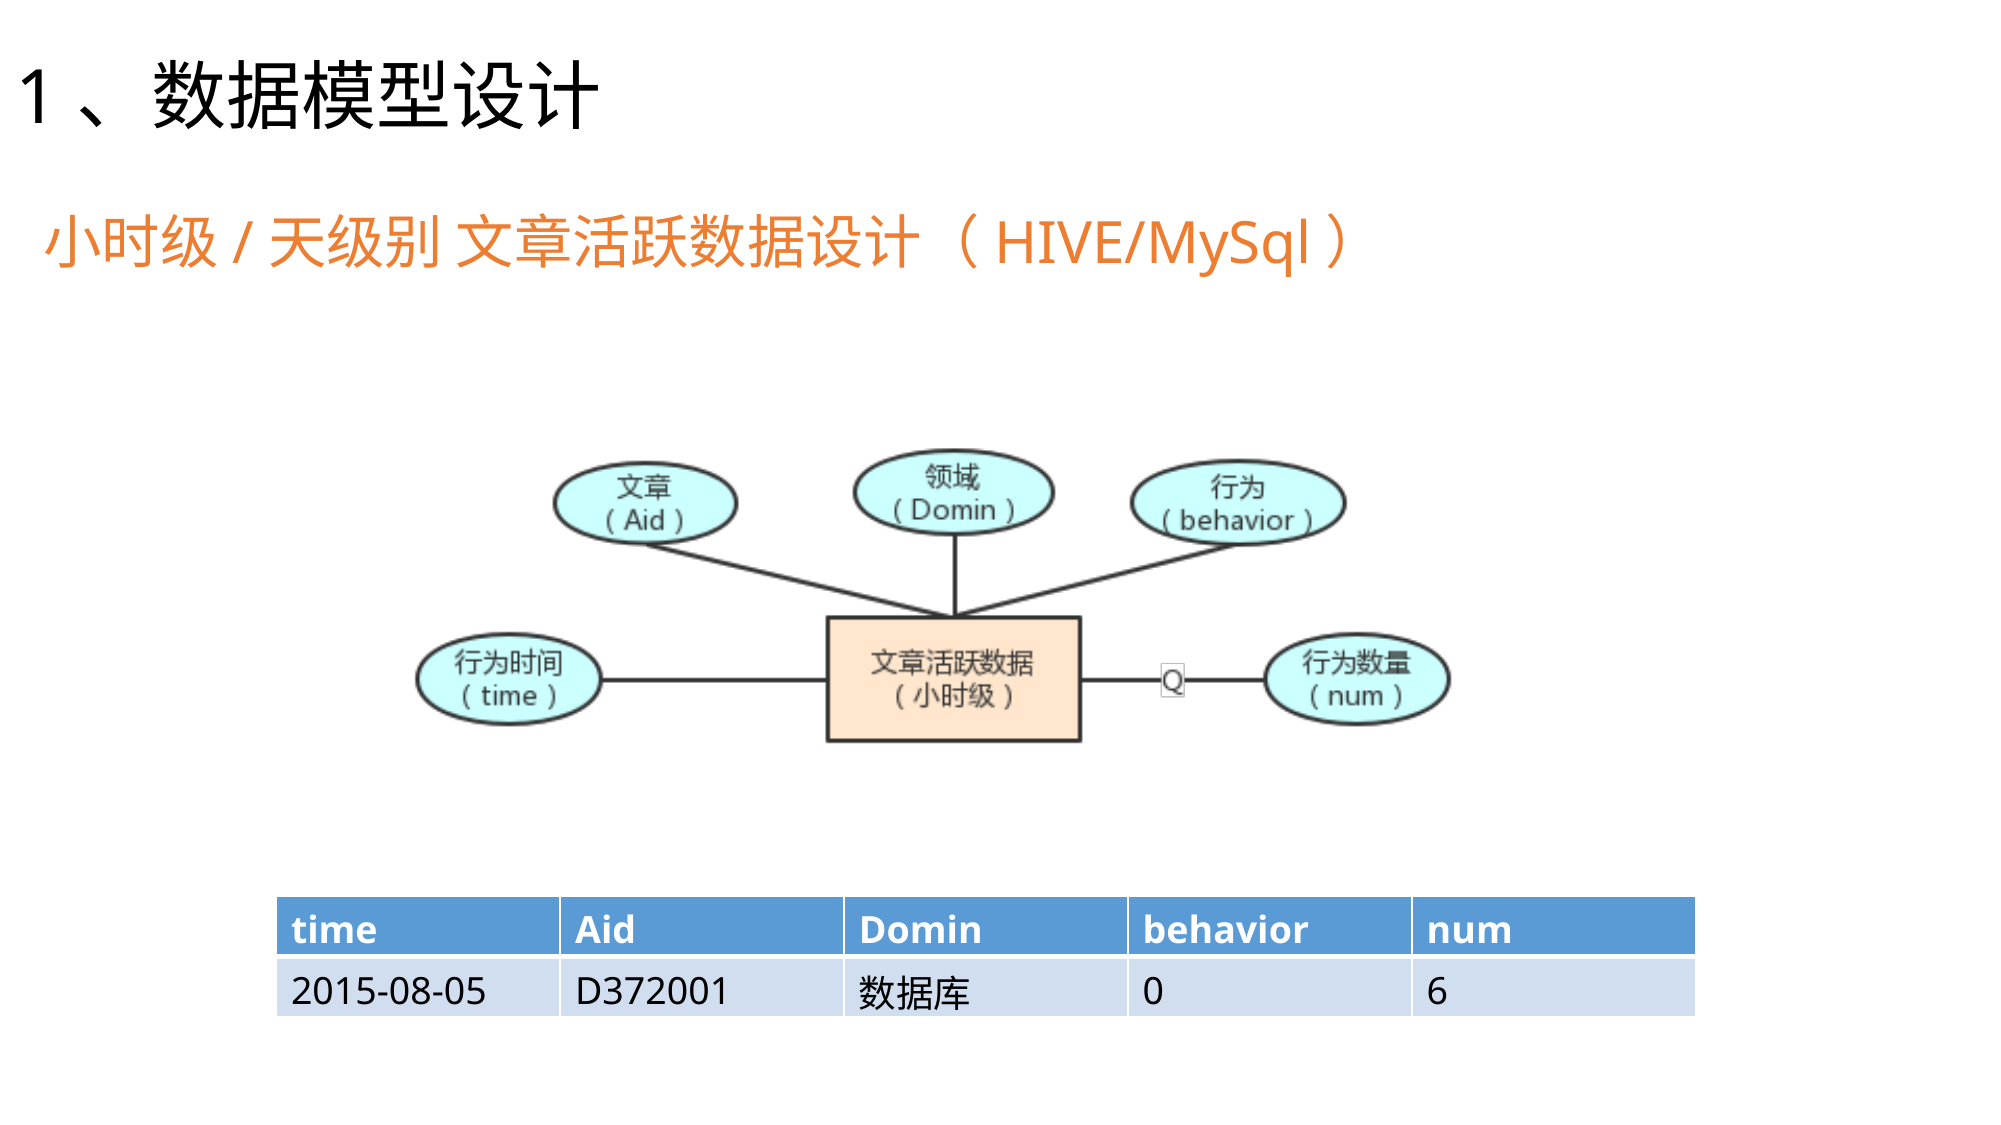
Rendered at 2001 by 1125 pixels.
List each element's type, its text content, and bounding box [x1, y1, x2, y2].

table_cell 2015-08-05 [277, 959, 559, 1016]
table_header Domin [845, 897, 1127, 954]
table_header num [1413, 897, 1695, 954]
table_cell D372001 [561, 959, 843, 1016]
table_cell 数据库 [845, 959, 1127, 1016]
picture [318, 350, 1516, 808]
table_cell 6 [1413, 959, 1695, 1016]
table_header time [277, 897, 559, 954]
title 1、数据模型设计 [0, 0, 1725, 198]
table_header Aid [561, 897, 843, 954]
text_box 小时级/天级别 文章活跃数据设计（HIVE/MySql） [28, 197, 1754, 283]
table_header behavior [1129, 897, 1411, 954]
table_cell 0 [1129, 959, 1411, 1016]
